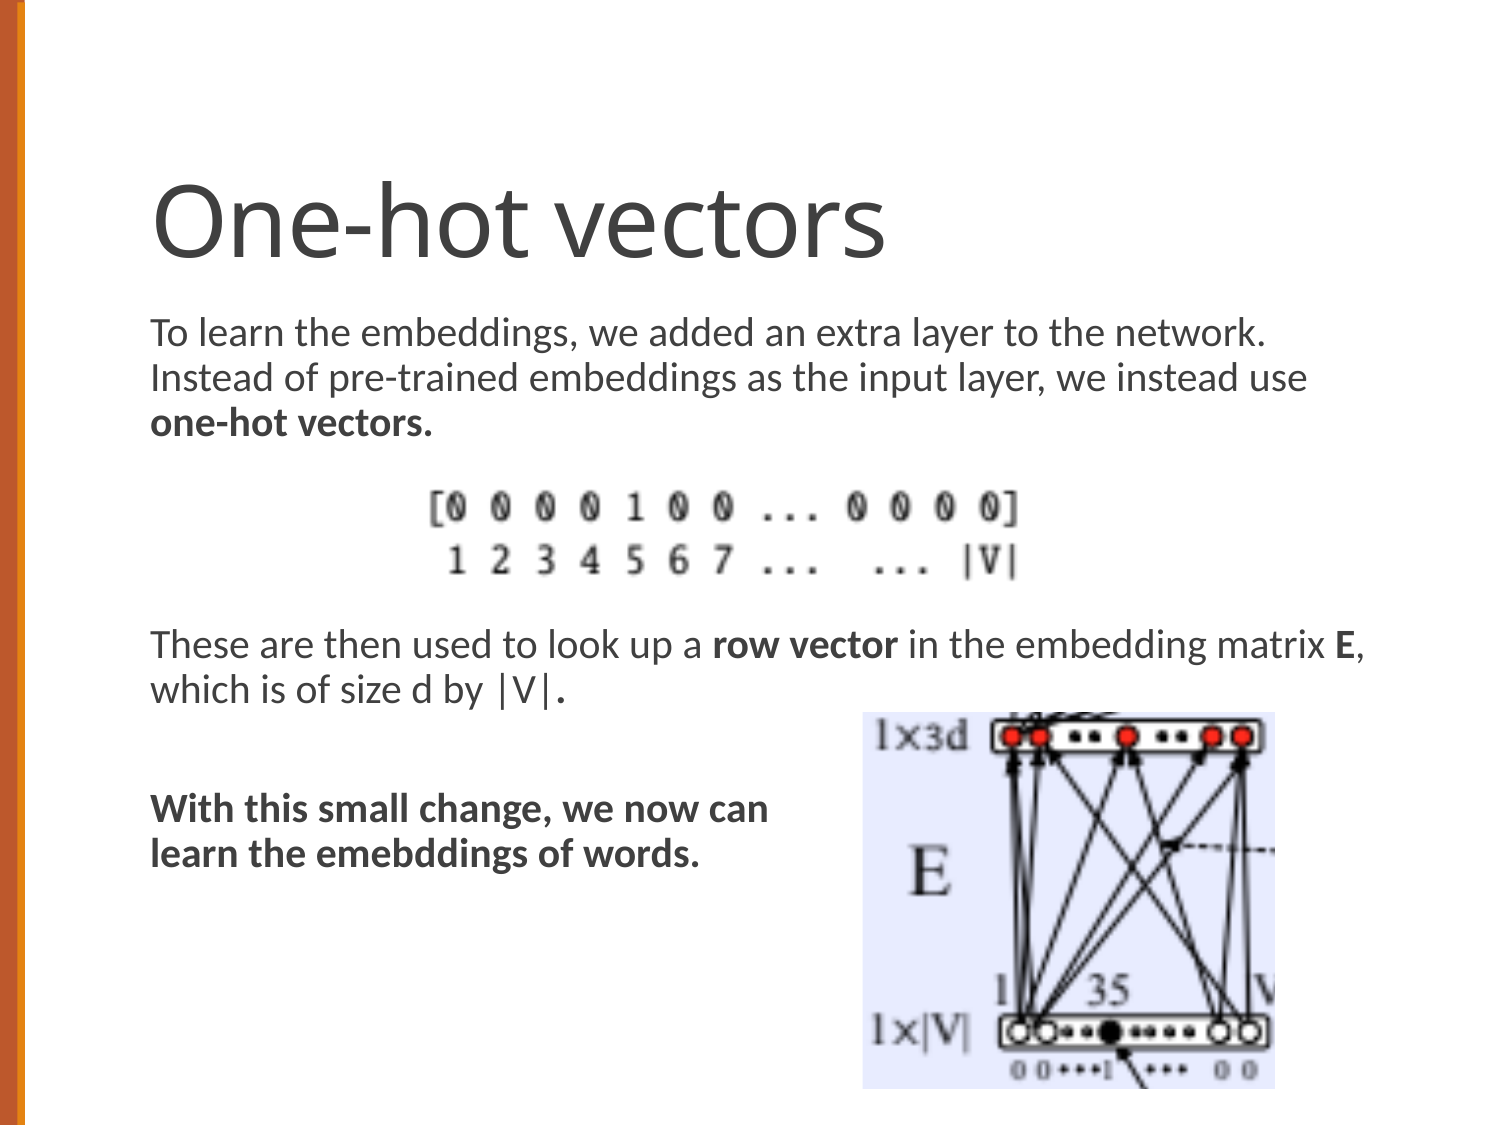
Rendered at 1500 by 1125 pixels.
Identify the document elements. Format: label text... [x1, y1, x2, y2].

picture [861, 711, 1276, 1090]
list To learn the embeddings, we added an extra layer to the network. Instead of pre-trained embeddings as the input layer, we instead use one-hot vectors. These are then used to look up a row vector in the embedding matrix E, which is of size d by |V|. With this small change, we now can learn the emebddings of words. [135, 302, 1373, 963]
picture [386, 461, 1063, 602]
title One-hot vectors [135, 47, 1373, 285]
